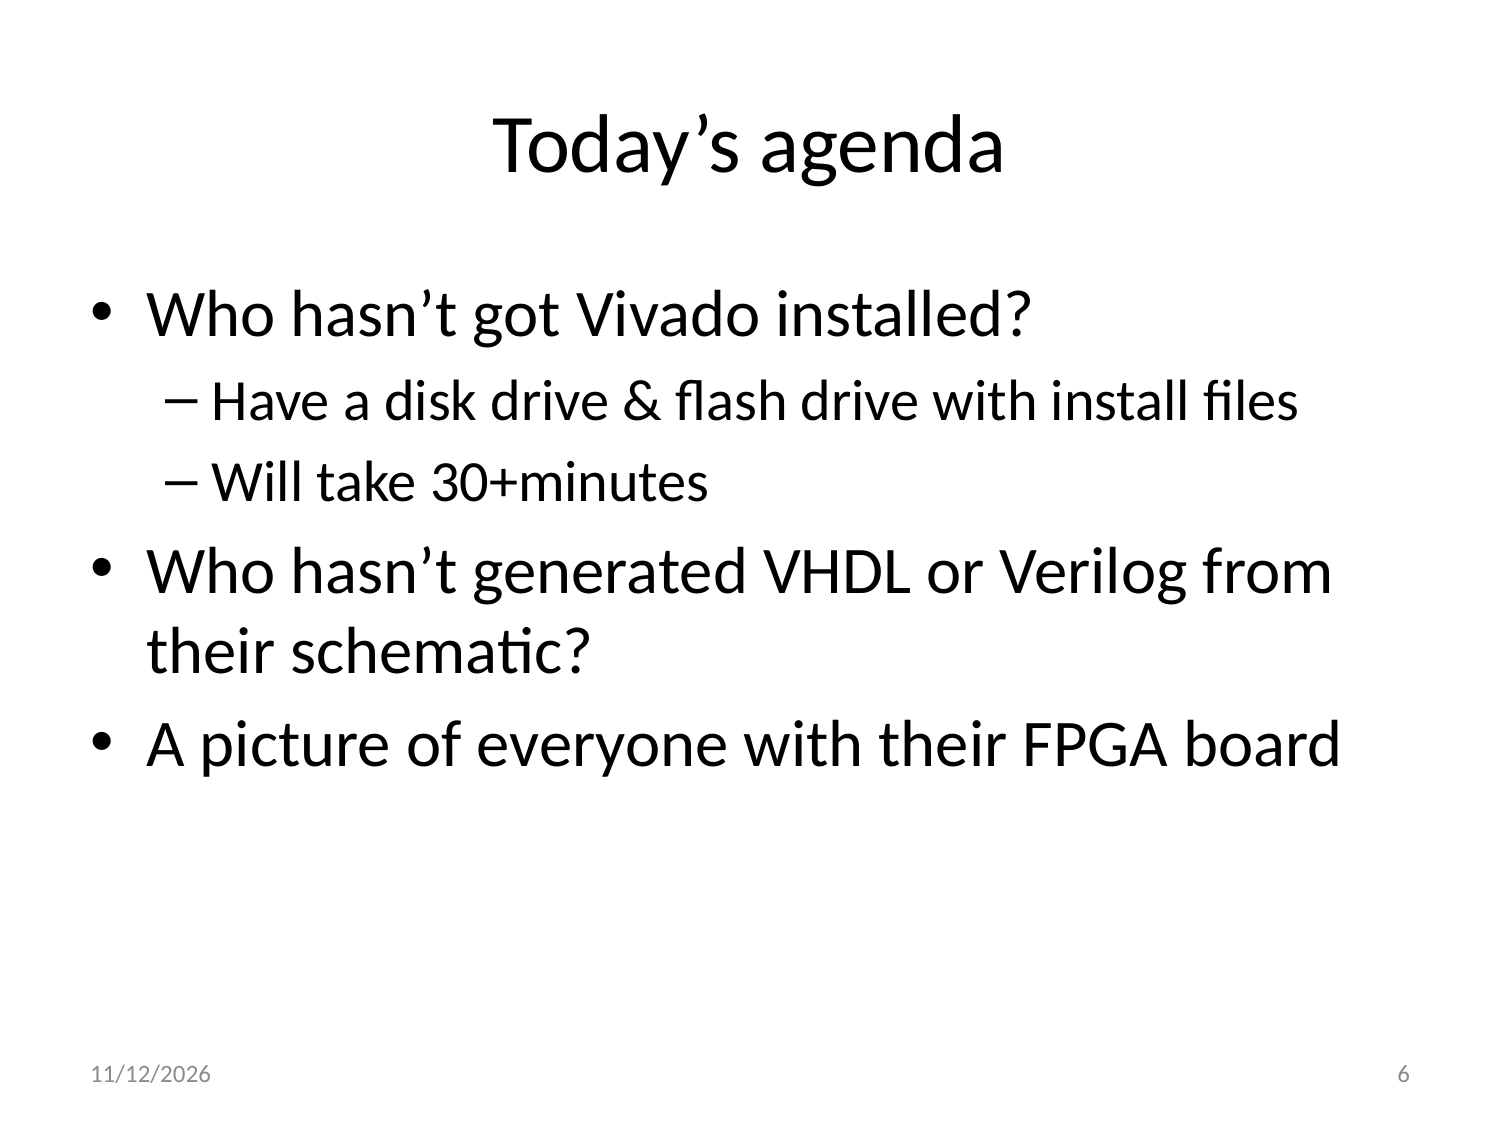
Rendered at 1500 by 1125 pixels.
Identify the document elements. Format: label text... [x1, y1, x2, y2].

title Today’s agenda [75, 45, 1425, 233]
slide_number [75, 1042, 425, 1103]
list Who hasn’t got Vivado installed? Have a disk drive & flash drive with install files Will take 30+minutes Who hasn’t generated VHDL or Verilog from their schematic? A picture of everyone with their FPGA board [75, 262, 1425, 1005]
slide_number 6 [1074, 1042, 1425, 1103]
